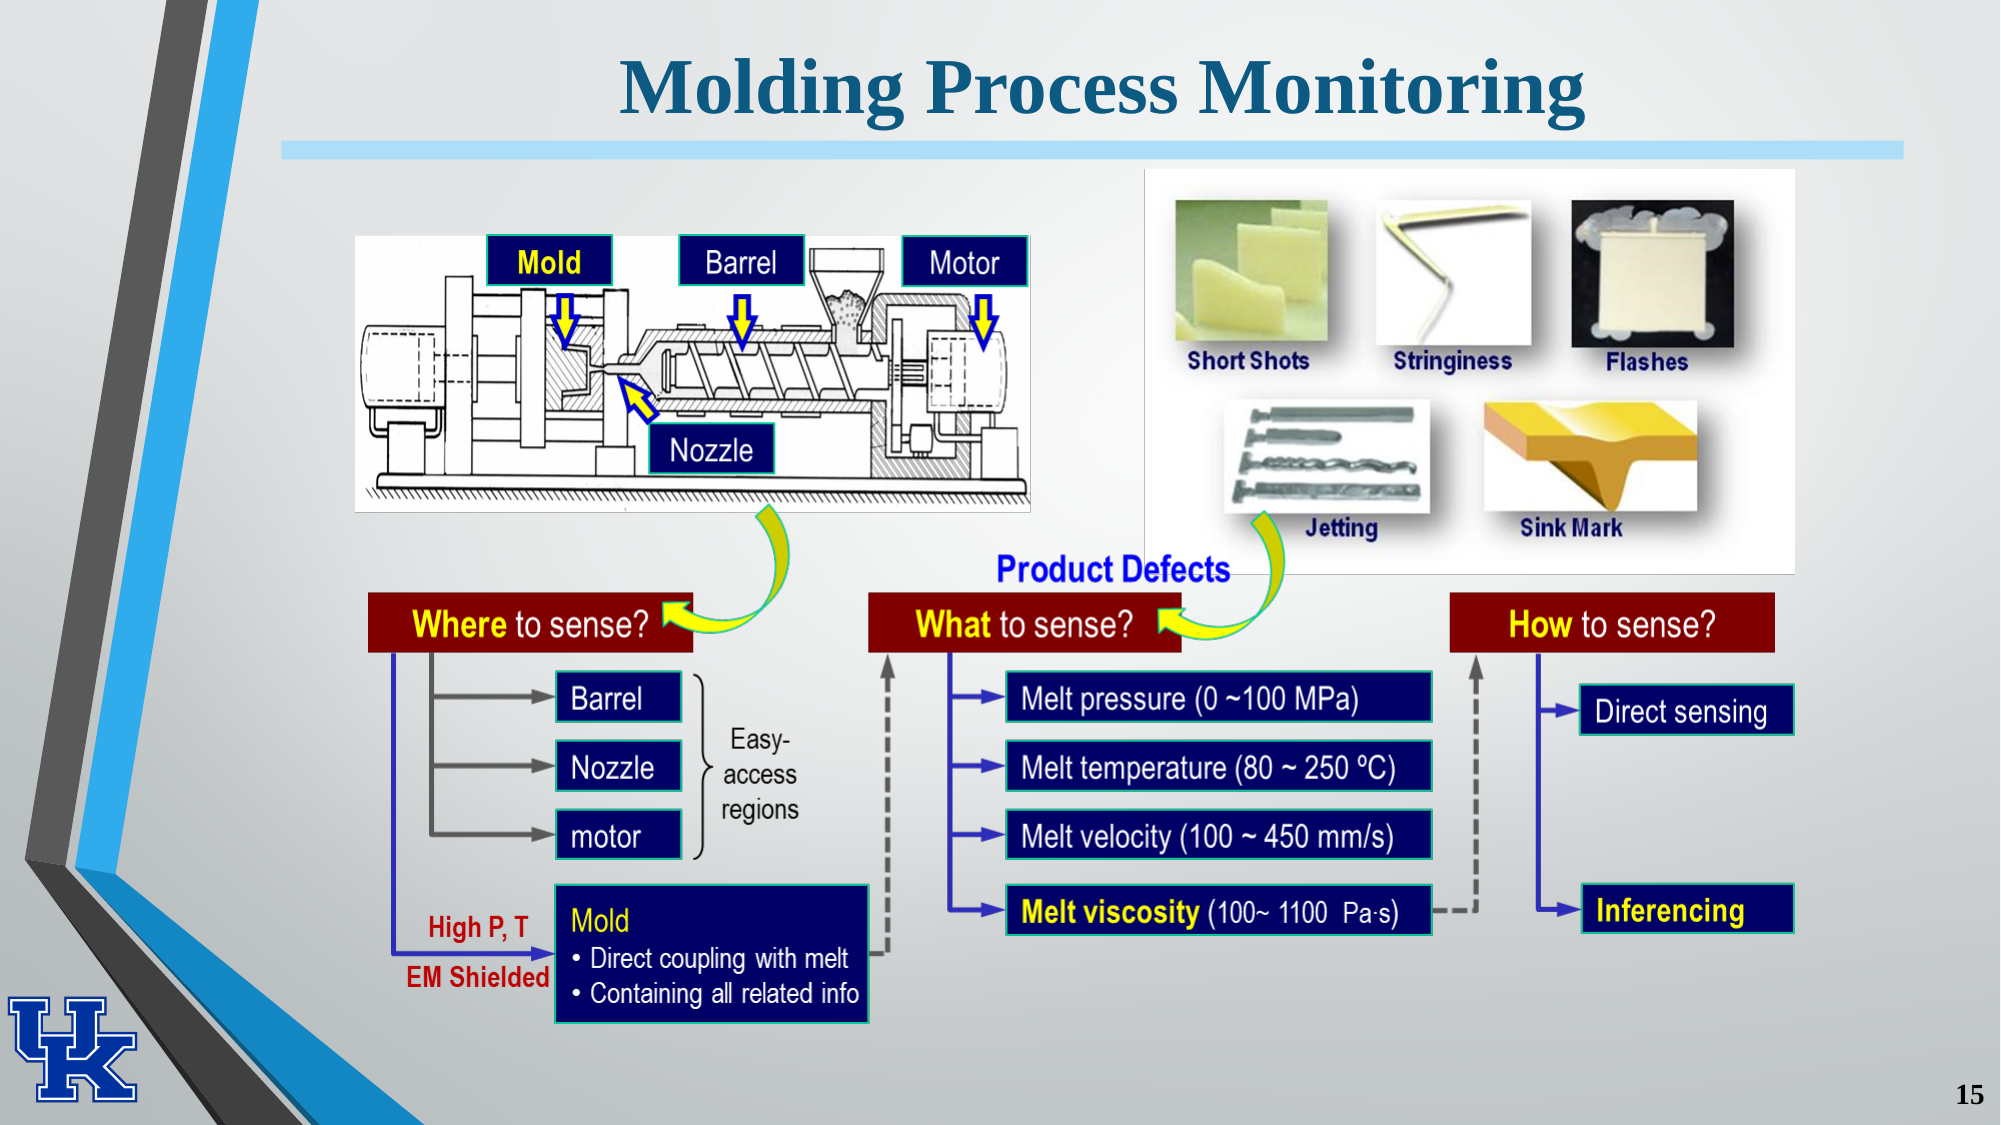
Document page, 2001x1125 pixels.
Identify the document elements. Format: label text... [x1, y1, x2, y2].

title Molding Process Monitoring [281, 31, 1925, 133]
slide_number 15 [1909, 1062, 2000, 1123]
picture [355, 169, 1795, 1027]
picture [7, 996, 138, 1103]
